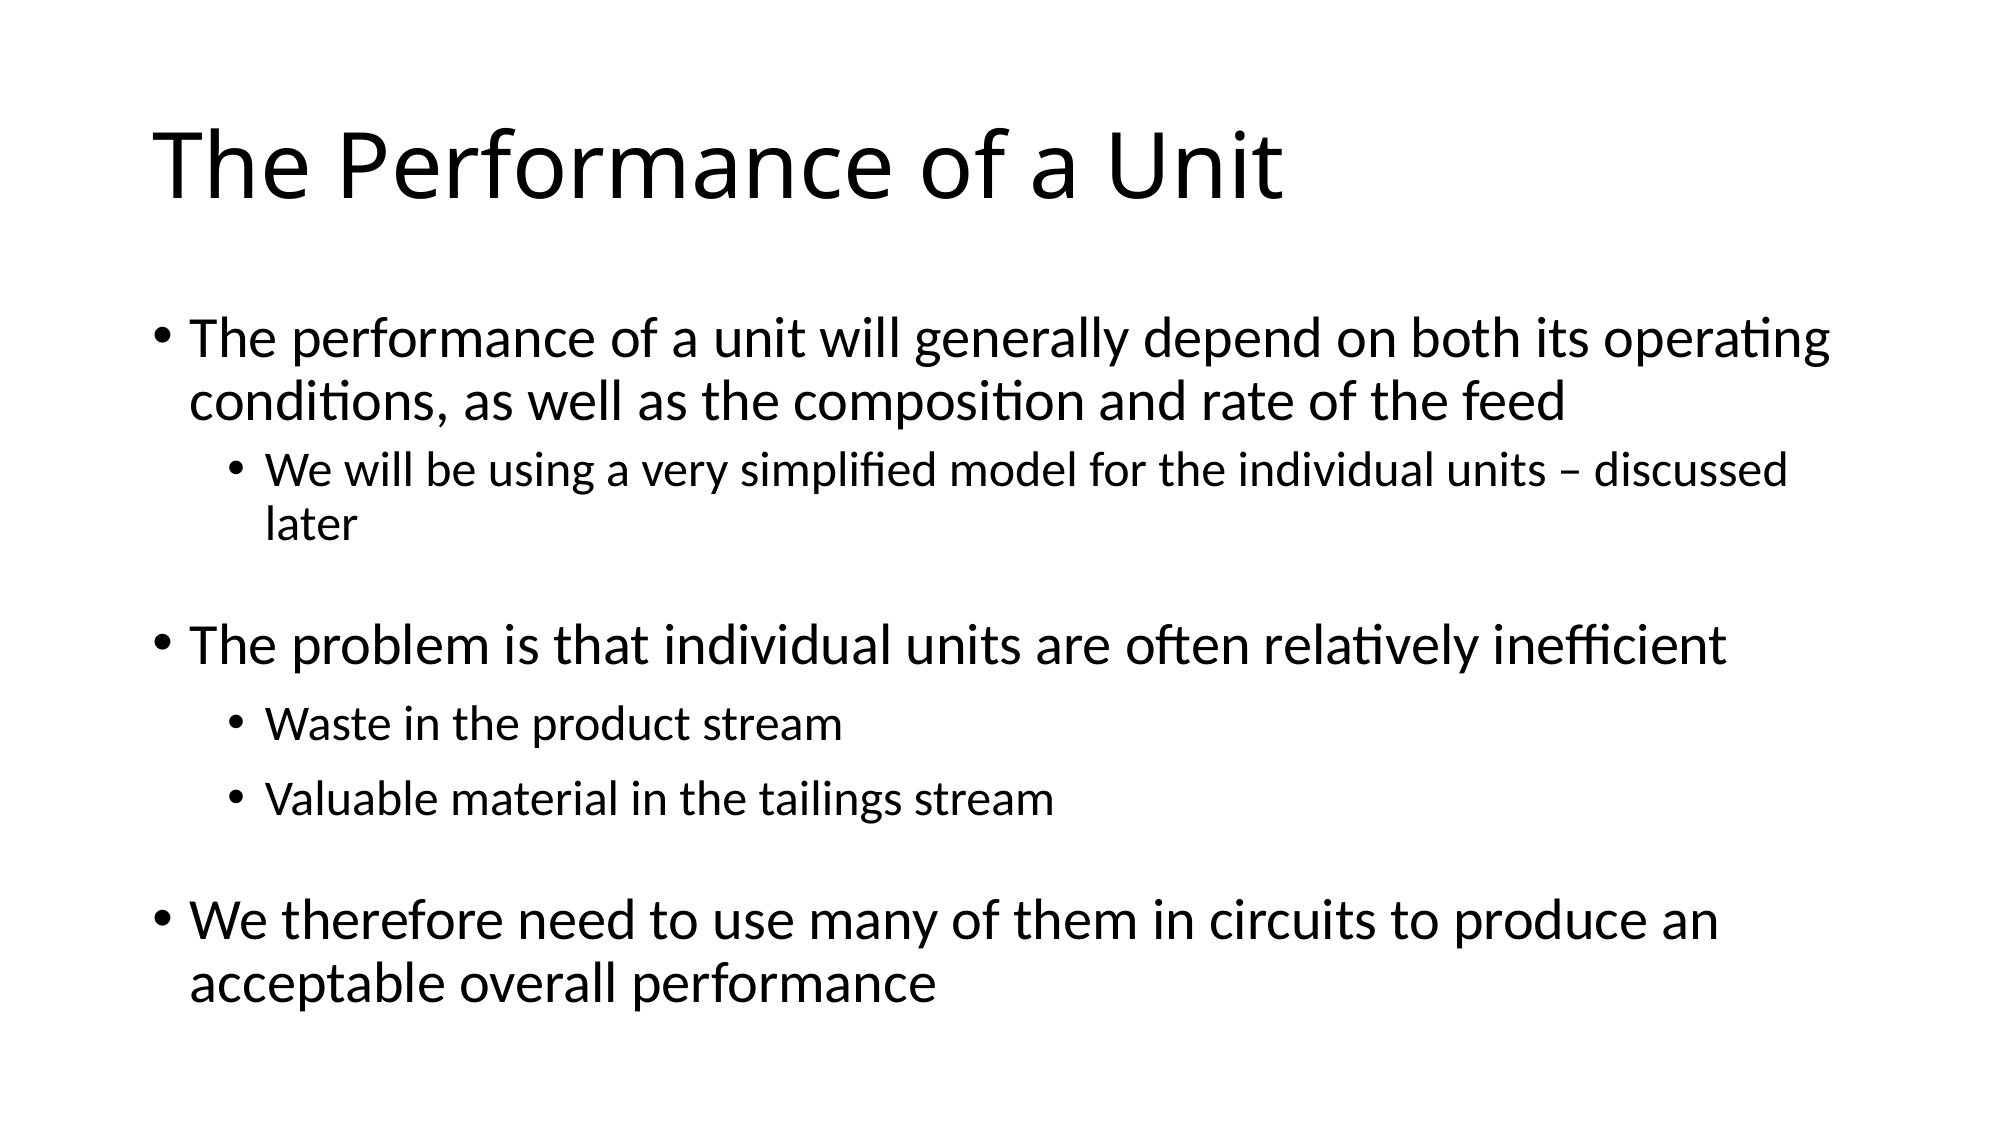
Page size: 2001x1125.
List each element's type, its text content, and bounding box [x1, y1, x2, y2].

title The Performance of a Unit [137, 59, 1863, 278]
list The performance of a unit will generally depend on both its operating conditions, as well as the composition and rate of the feed We will be using a very simplified model for the individual units – discussed later The problem is that individual units are often relatively inefficient Waste in the product stream Valuable material in the tailings stream We therefore need to use many of them in circuits to produce an acceptable overall performance [137, 299, 1863, 1038]
